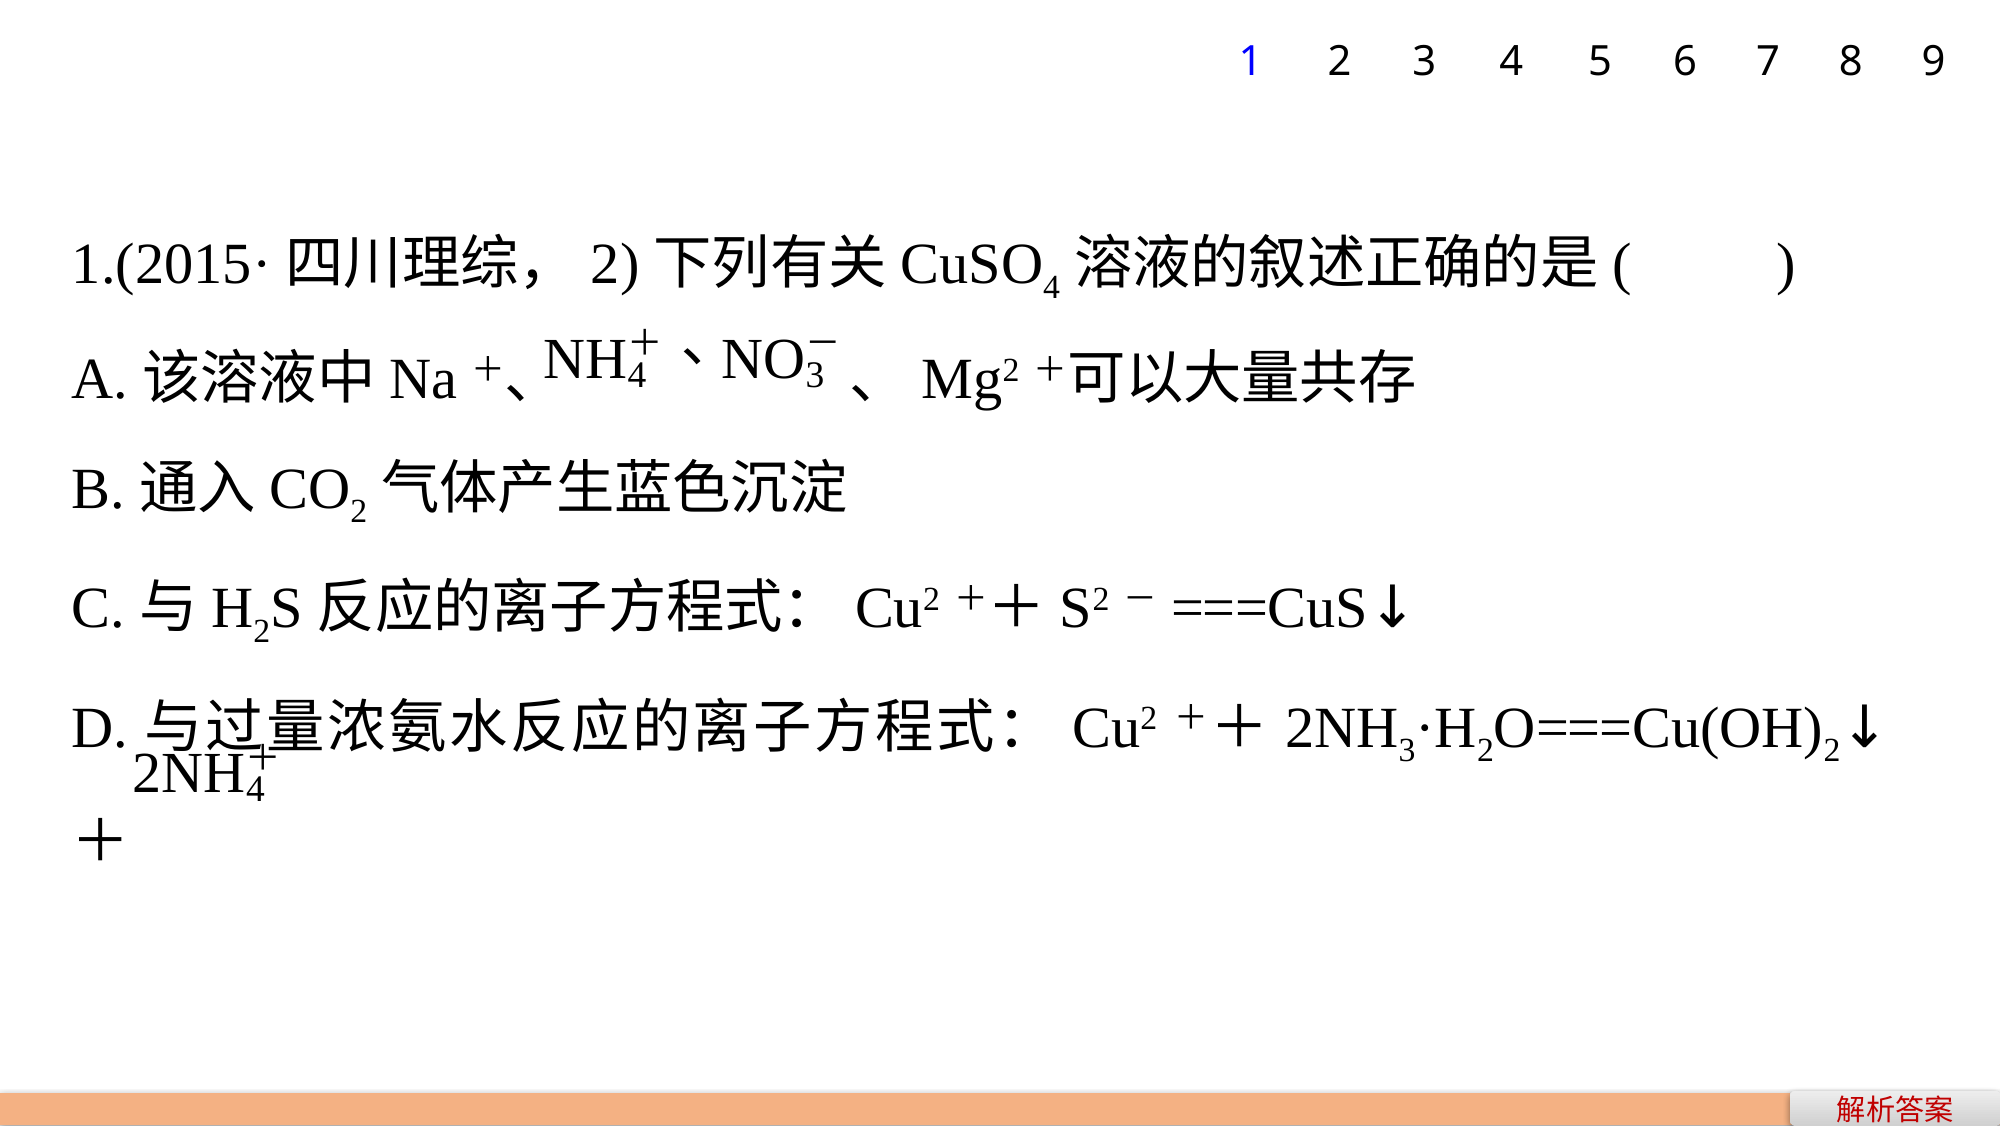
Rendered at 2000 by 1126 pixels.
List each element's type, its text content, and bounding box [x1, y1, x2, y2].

text_box 1 [1218, 11, 1284, 106]
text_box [132, 724, 316, 852]
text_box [543, 310, 885, 431]
text_box 2 [1309, 11, 1371, 106]
text_box 4 [1478, 11, 1544, 106]
text_box 3 [1395, 11, 1454, 106]
text_box 6 [1656, 11, 1714, 106]
text_box 9 [1905, 11, 1963, 106]
text_box 7 [1739, 11, 1797, 106]
text_box 1.(2015·四川理综，2)下列有关CuSO4溶液的叙述正确的是( ) A.该溶液中Na＋、 、Mg2＋可以大量共存 B.通入CO2气体产生蓝色沉淀 C.与H2S反应的离子方程式：Cu2＋＋S2－===CuS↓ D.与过量浓氨水反应的离子方程式：Cu2＋＋2NH3·H2O===Cu(OH)2↓＋ [57, 178, 1919, 986]
text_box 8 [1822, 11, 1880, 106]
text_box 5 [1569, 11, 1631, 106]
text_box [0, 1092, 1787, 1126]
text_box 解析答案 [1788, 1089, 2000, 1126]
